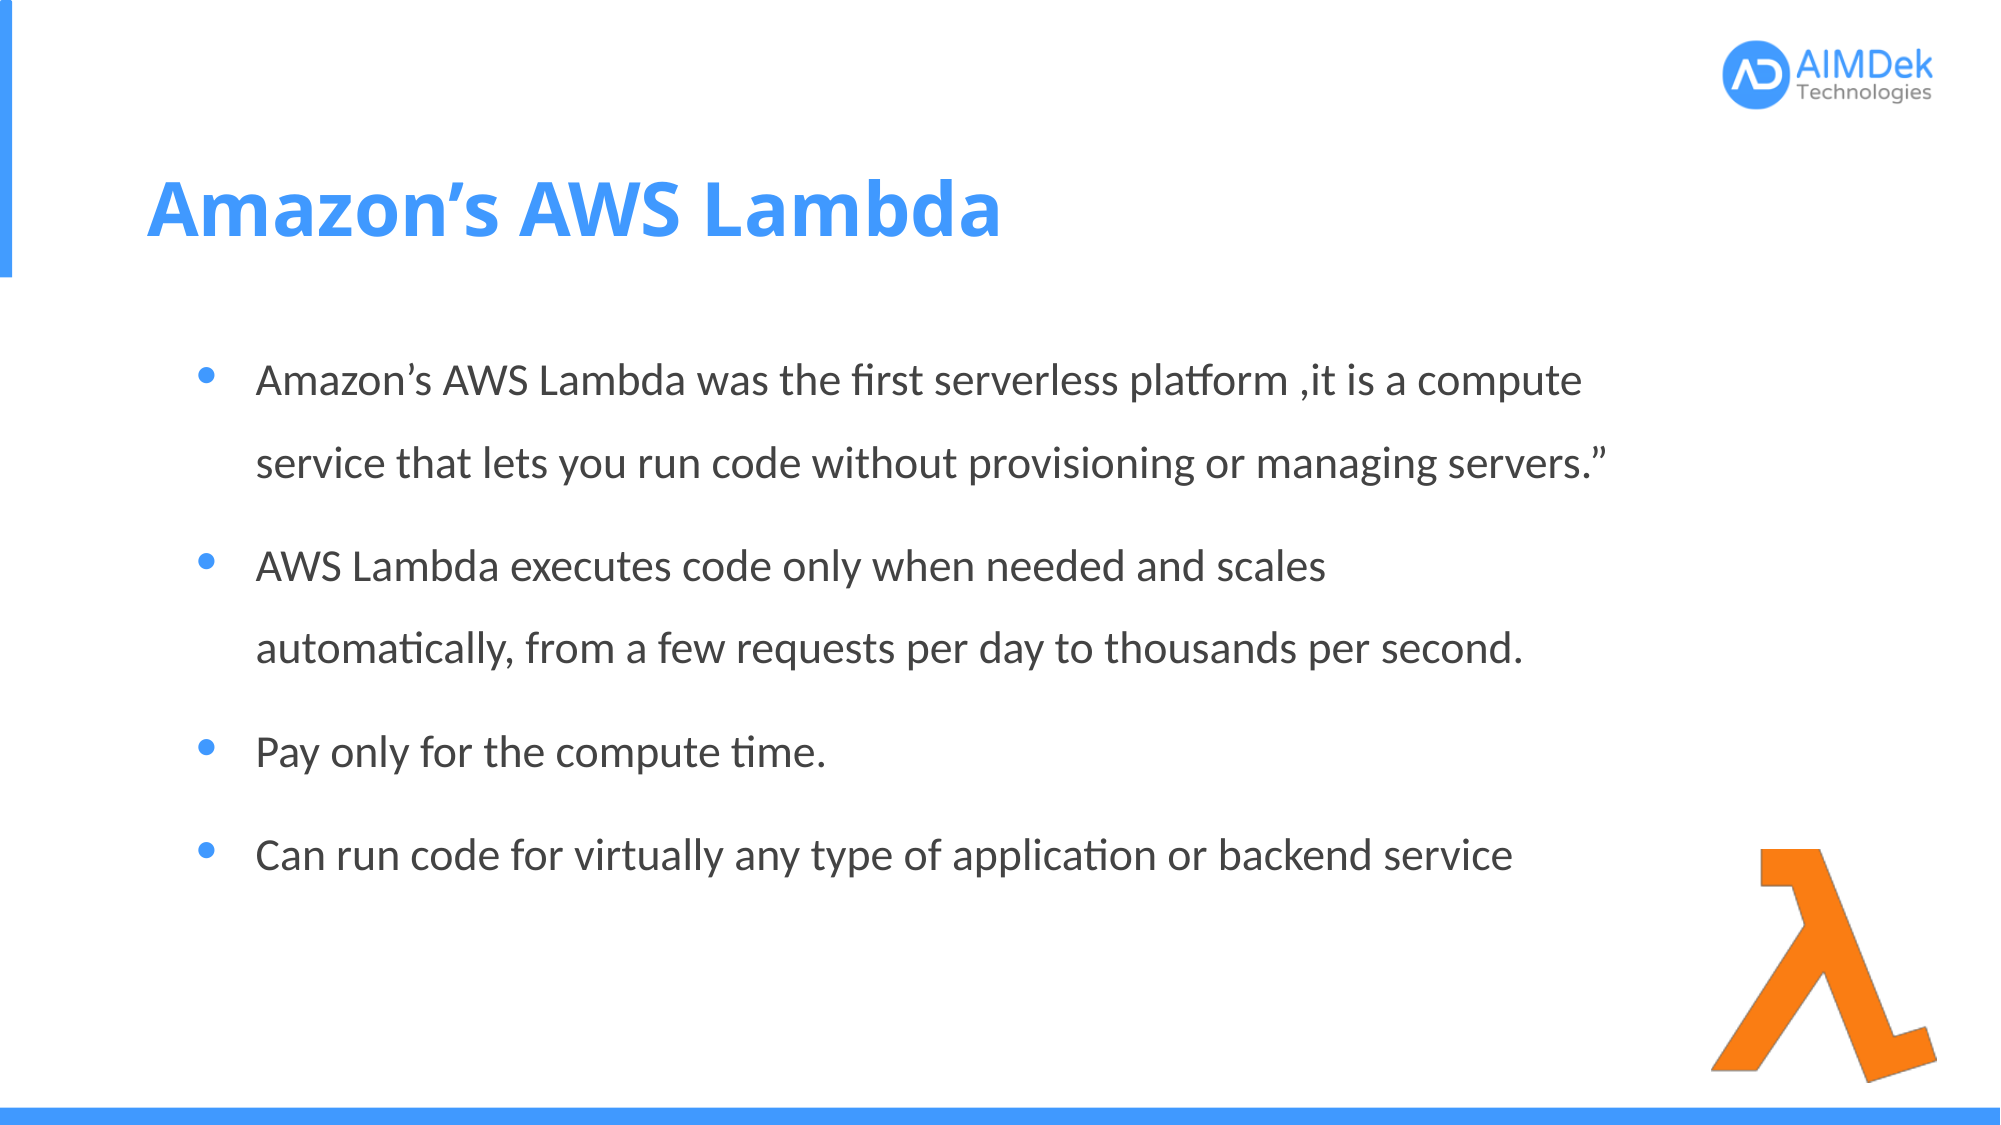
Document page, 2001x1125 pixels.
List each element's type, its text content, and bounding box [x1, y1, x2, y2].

title Amazon’s AWS Lambda [137, 97, 1693, 315]
picture [1718, 37, 1937, 113]
list Amazon’s AWS Lambda was the first serverless platform ,it is a compute service that lets you run code without provisioning or managing servers.” AWS Lambda executes code only when needed and scales automatically, from a few requests per day to thousands per second. Pay only for the compute time. Can run code for virtually any type of application or backend service [173, 314, 1662, 991]
text_box [1711, 849, 1937, 1083]
